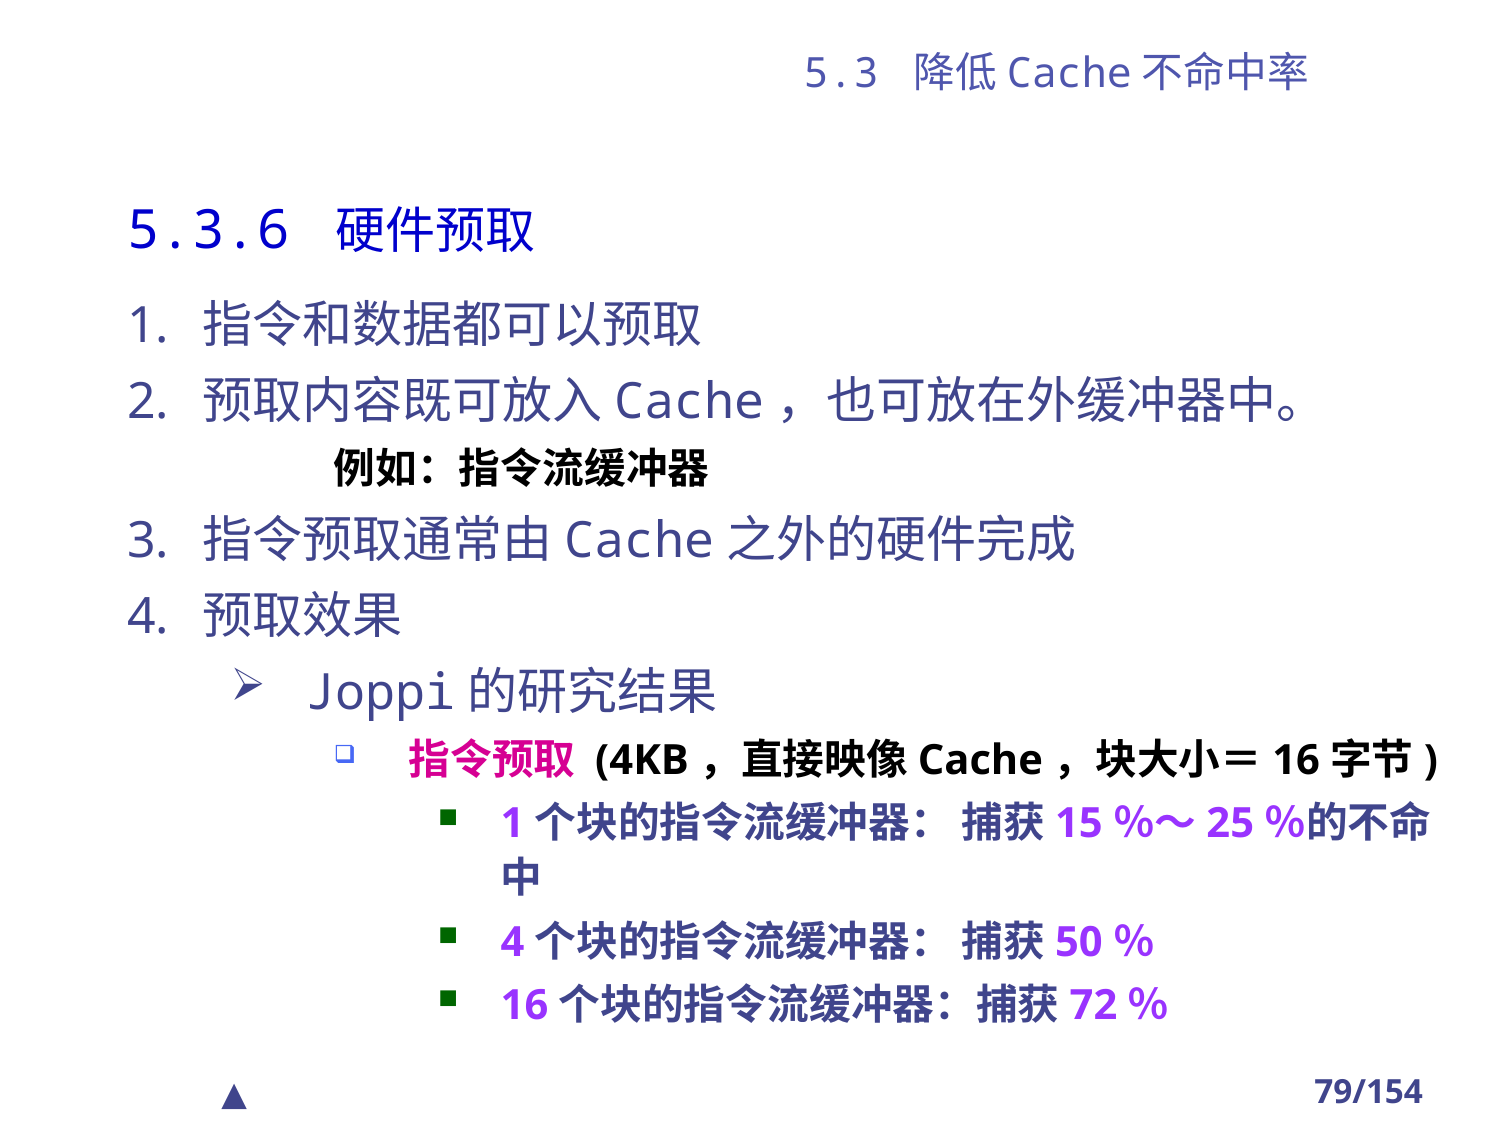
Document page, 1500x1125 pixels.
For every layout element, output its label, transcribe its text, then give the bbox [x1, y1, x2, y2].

text_box 5.3.6 硬件预取 [112, 186, 1235, 267]
title 5.3 降低Cache不命中率 [637, 40, 1475, 104]
list 指令和数据都可以预取 预取内容既可放入Cache，也可放在外缓冲器中。 例如：指令流缓冲器 指令预取通常由Cache之外的硬件完成 预取效果 Joppi的研究结果 指令预取 (4KB，直接映像Cache，块大小＝16字节) 1个块的指令流缓冲器： 捕获15％～25％的不命中 4个块的指令流缓冲器： 捕获50％ 16个块的指令流缓冲器：捕获72％ [112, 278, 1454, 1047]
